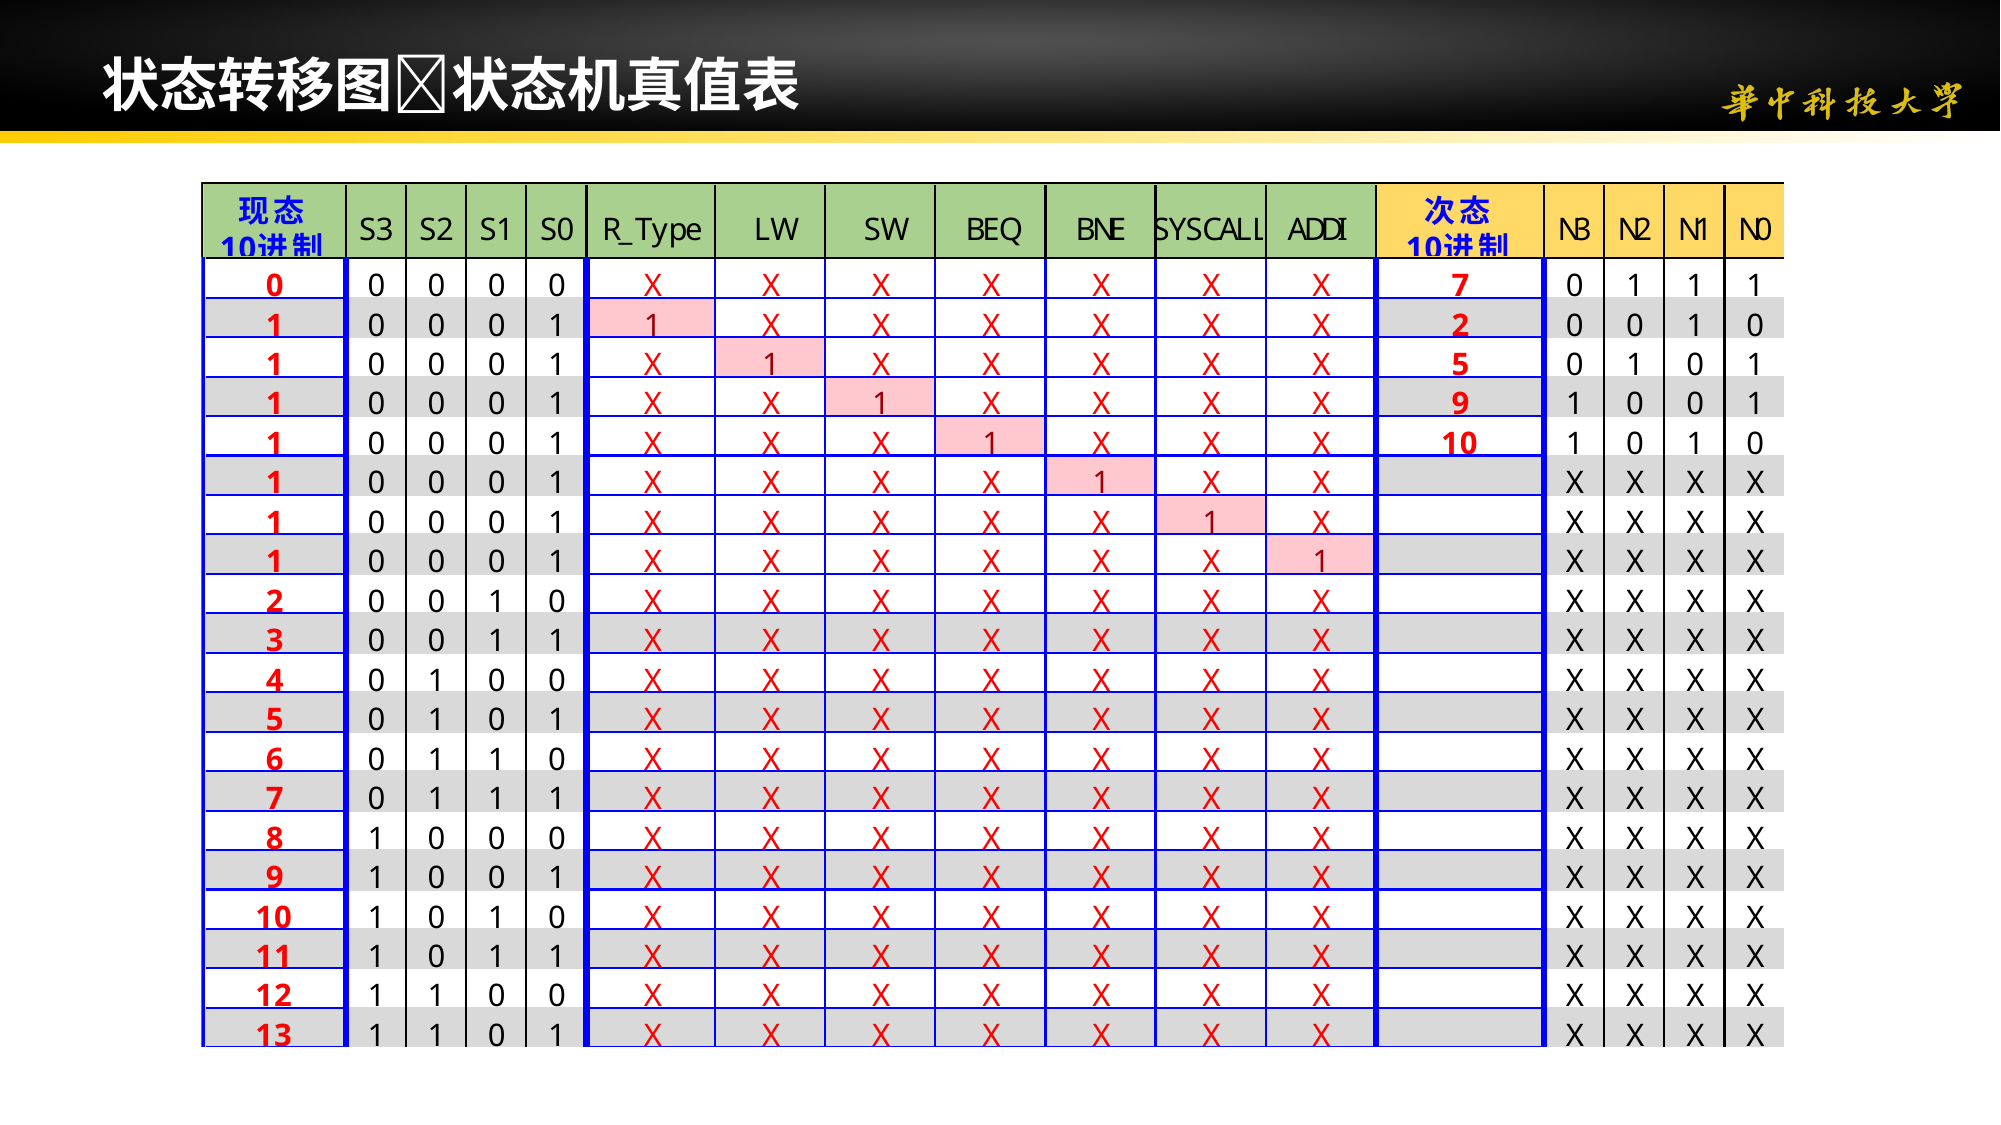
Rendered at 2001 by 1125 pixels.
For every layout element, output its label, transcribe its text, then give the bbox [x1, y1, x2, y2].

picture [0, 0, 2000, 131]
text_box S6 [516, 131, 520, 143]
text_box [201, 182, 1787, 1049]
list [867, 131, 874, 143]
title 状态转移图状态机真值表 [86, 34, 1887, 131]
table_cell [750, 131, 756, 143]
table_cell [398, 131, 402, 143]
text_box [633, 131, 638, 143]
